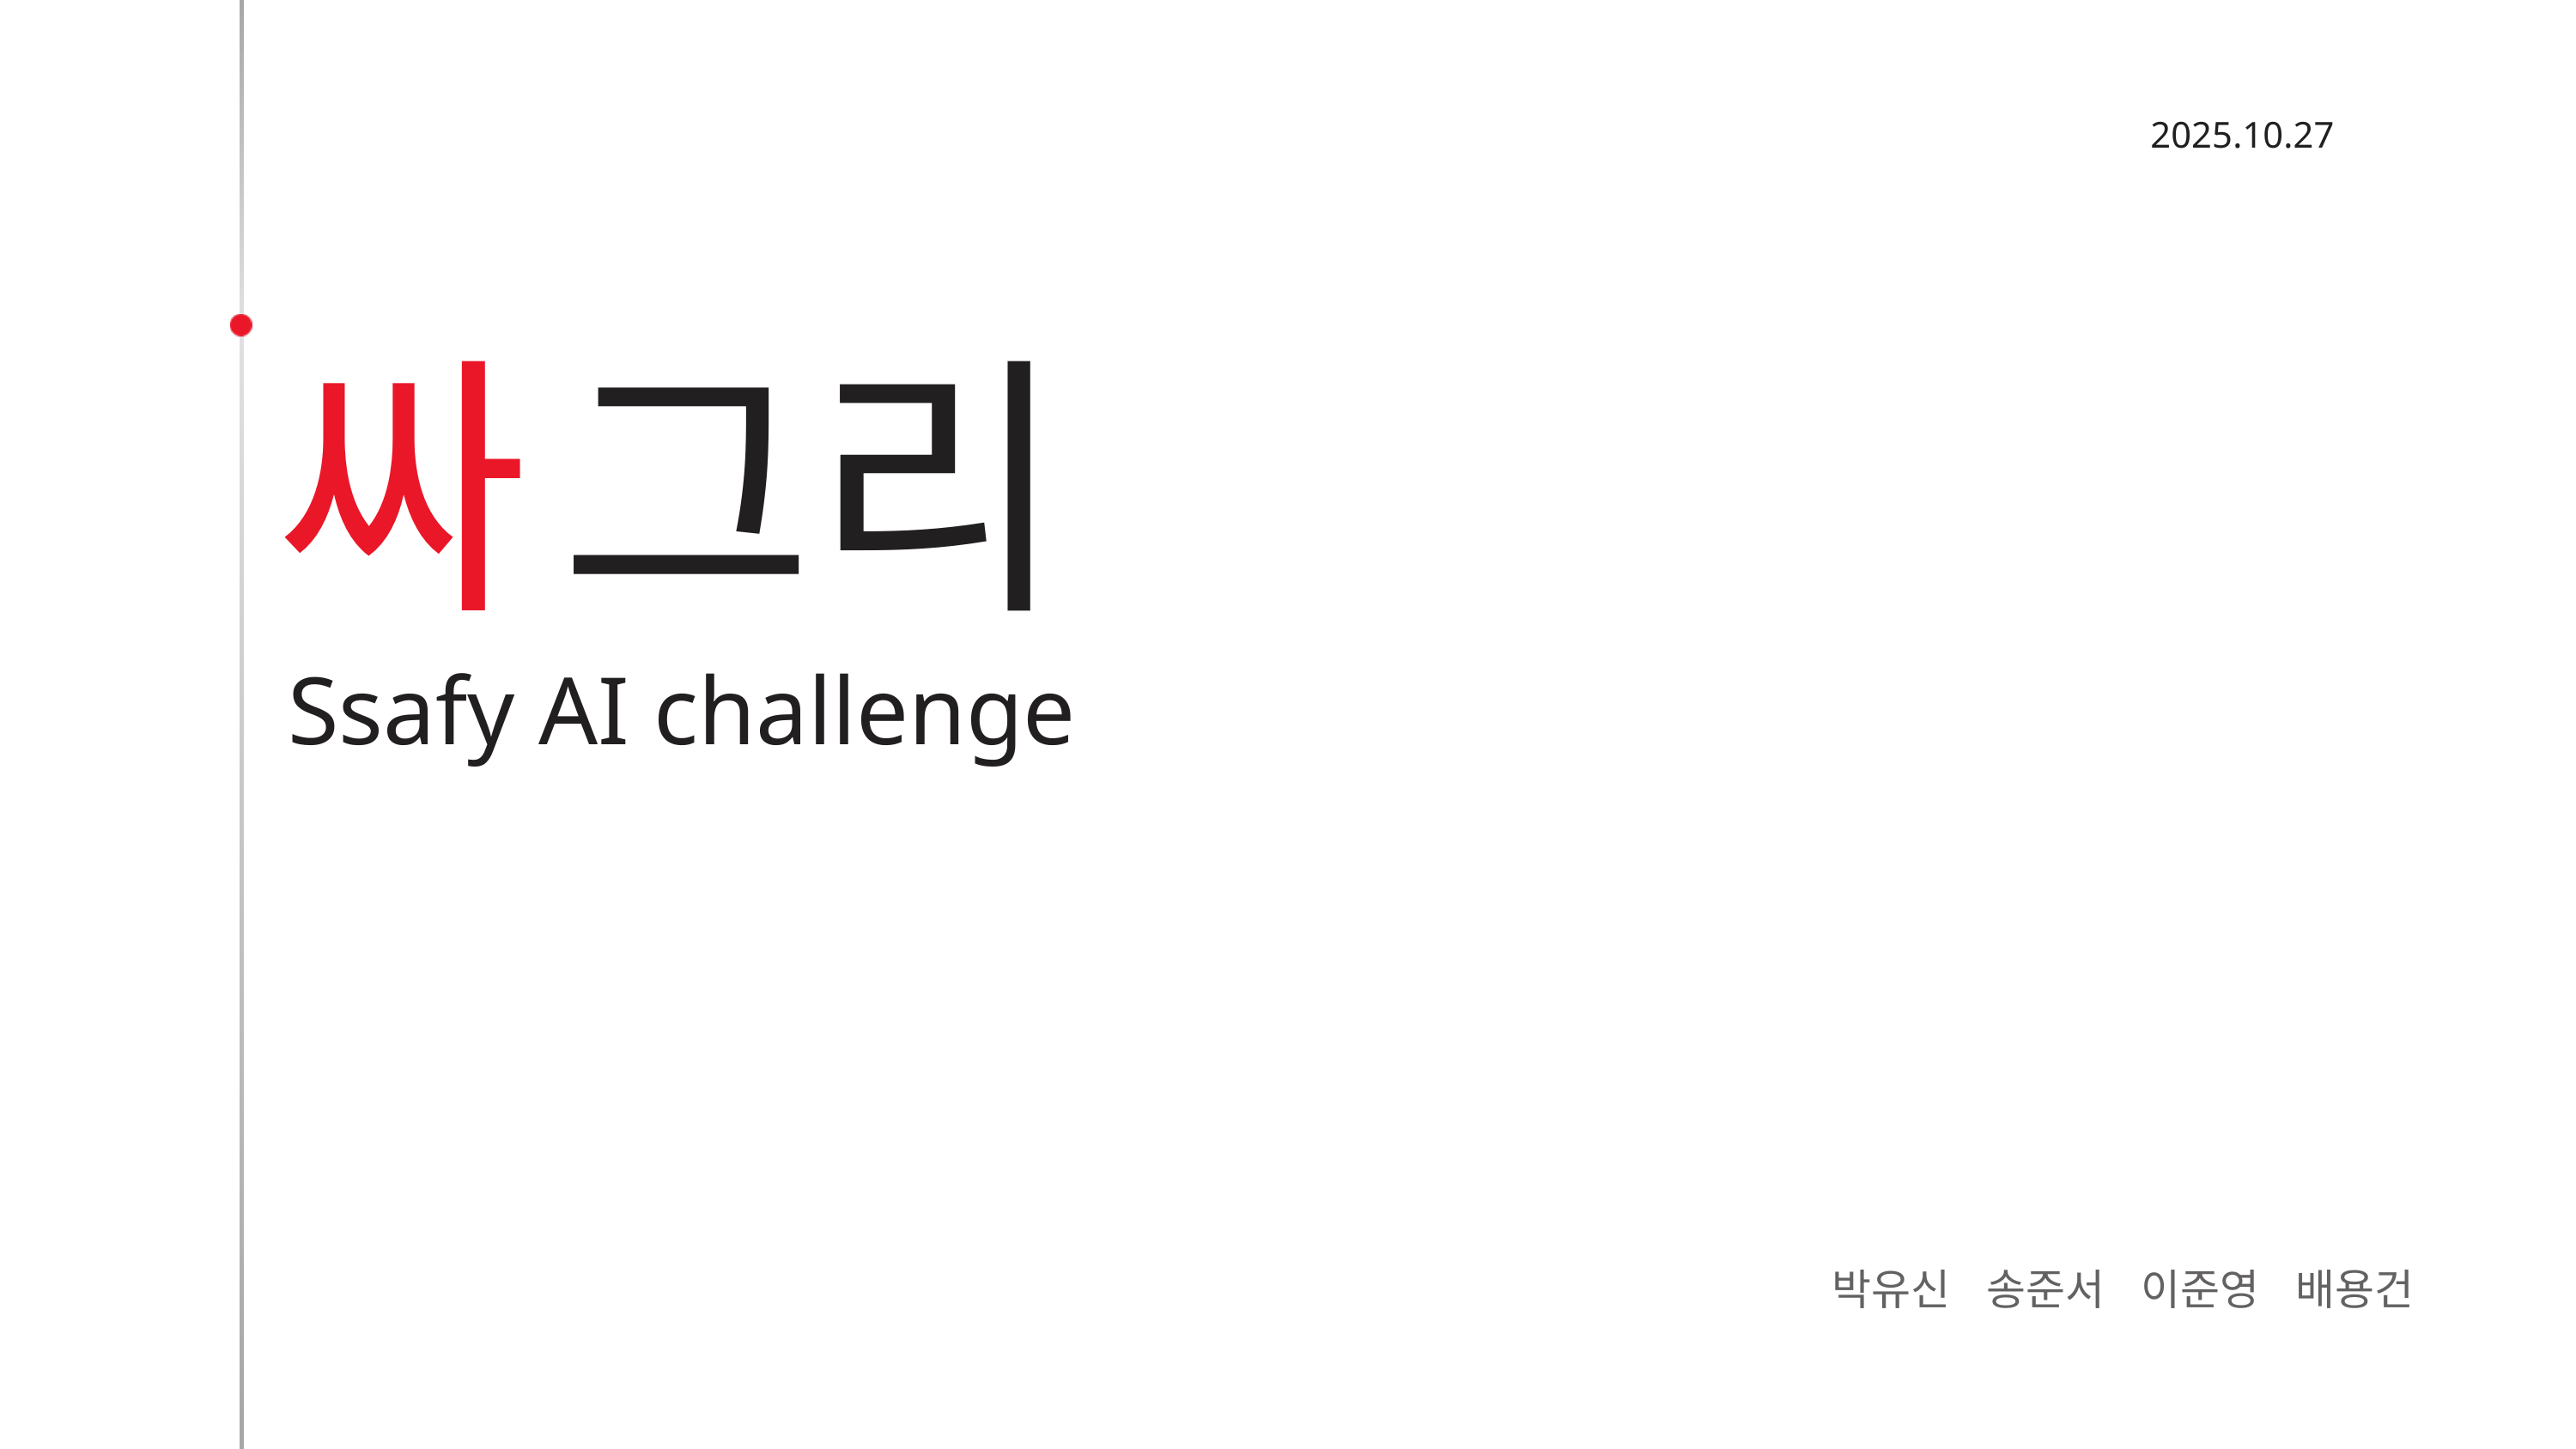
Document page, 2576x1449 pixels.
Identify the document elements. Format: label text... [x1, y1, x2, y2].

text_box 싸 [275, 327, 560, 712]
text_box 2025.10.27 [1880, 114, 2335, 165]
text_box 박유신 송준서 이준영 배용건 [1832, 1250, 2576, 1311]
text_box Ssafy AI challenge [288, 656, 1426, 787]
picture [230, 0, 252, 1449]
text_box 그리 [560, 327, 1458, 712]
